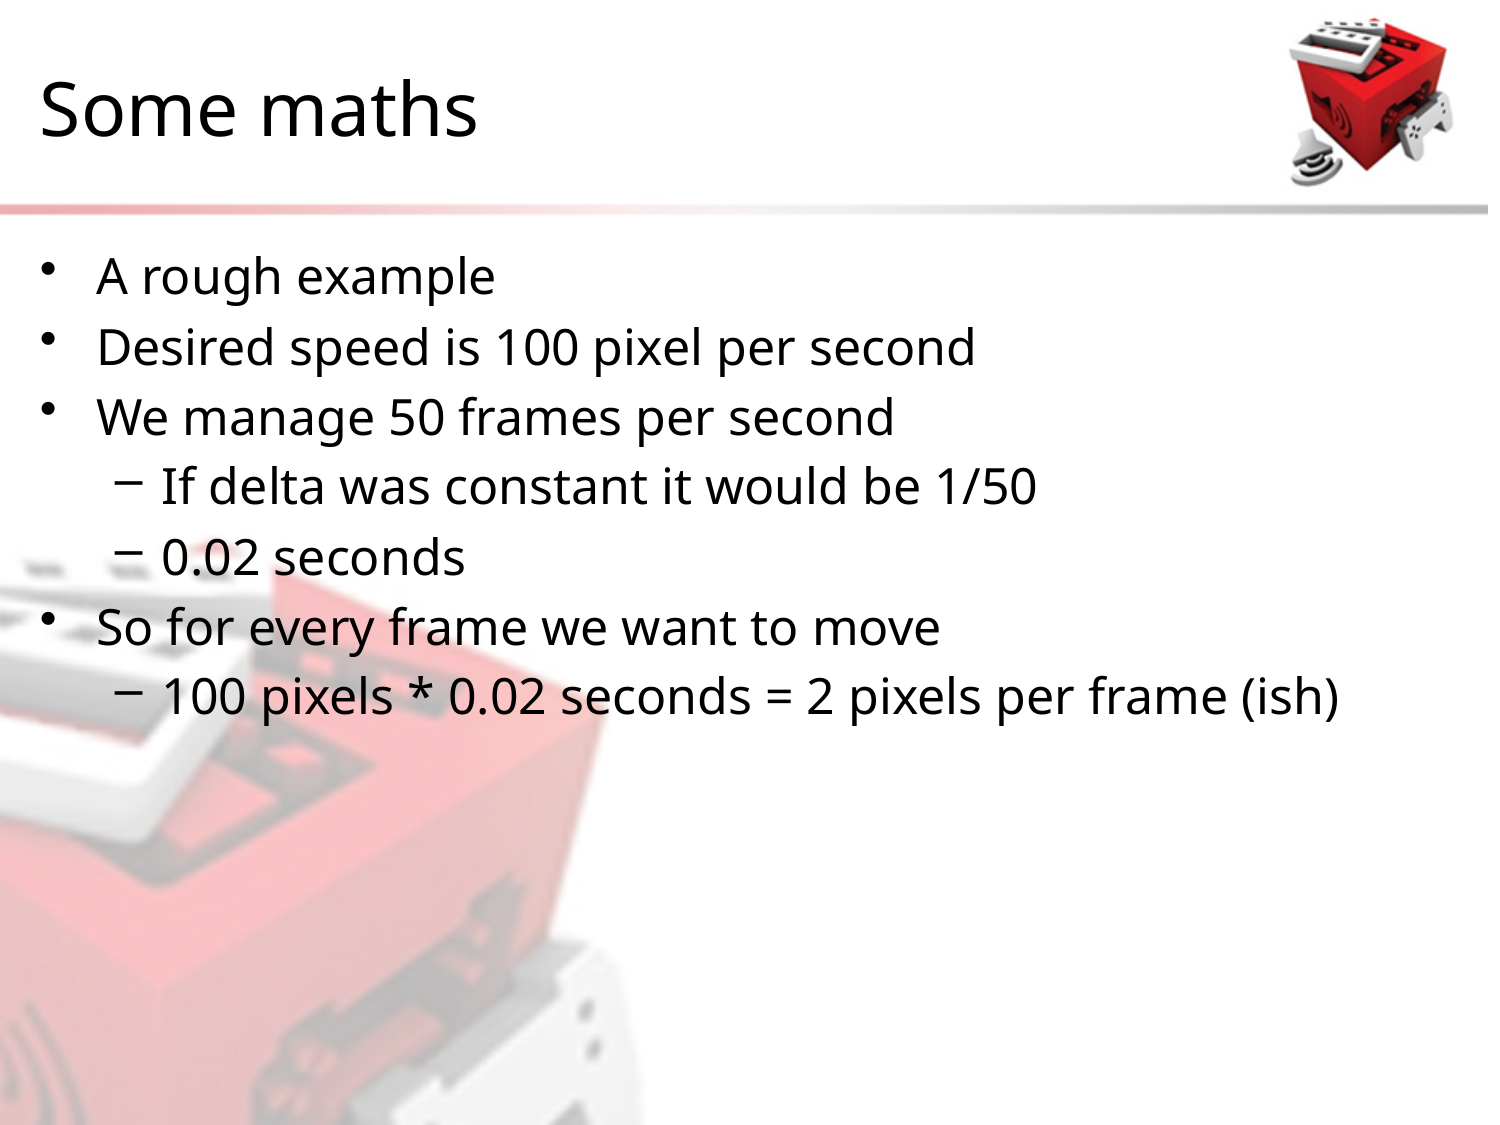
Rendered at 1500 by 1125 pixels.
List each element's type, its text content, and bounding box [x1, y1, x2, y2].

picture [0, 1, 1488, 1125]
title Some maths [24, 12, 1275, 200]
list A rough example Desired speed is 100 pixel per second We manage 50 frames per second If delta was constant it would be 1/50 0.02 seconds So for every frame we want to move 100 pixels * 0.02 seconds = 2 pixels per frame (ish) [24, 237, 1450, 1000]
